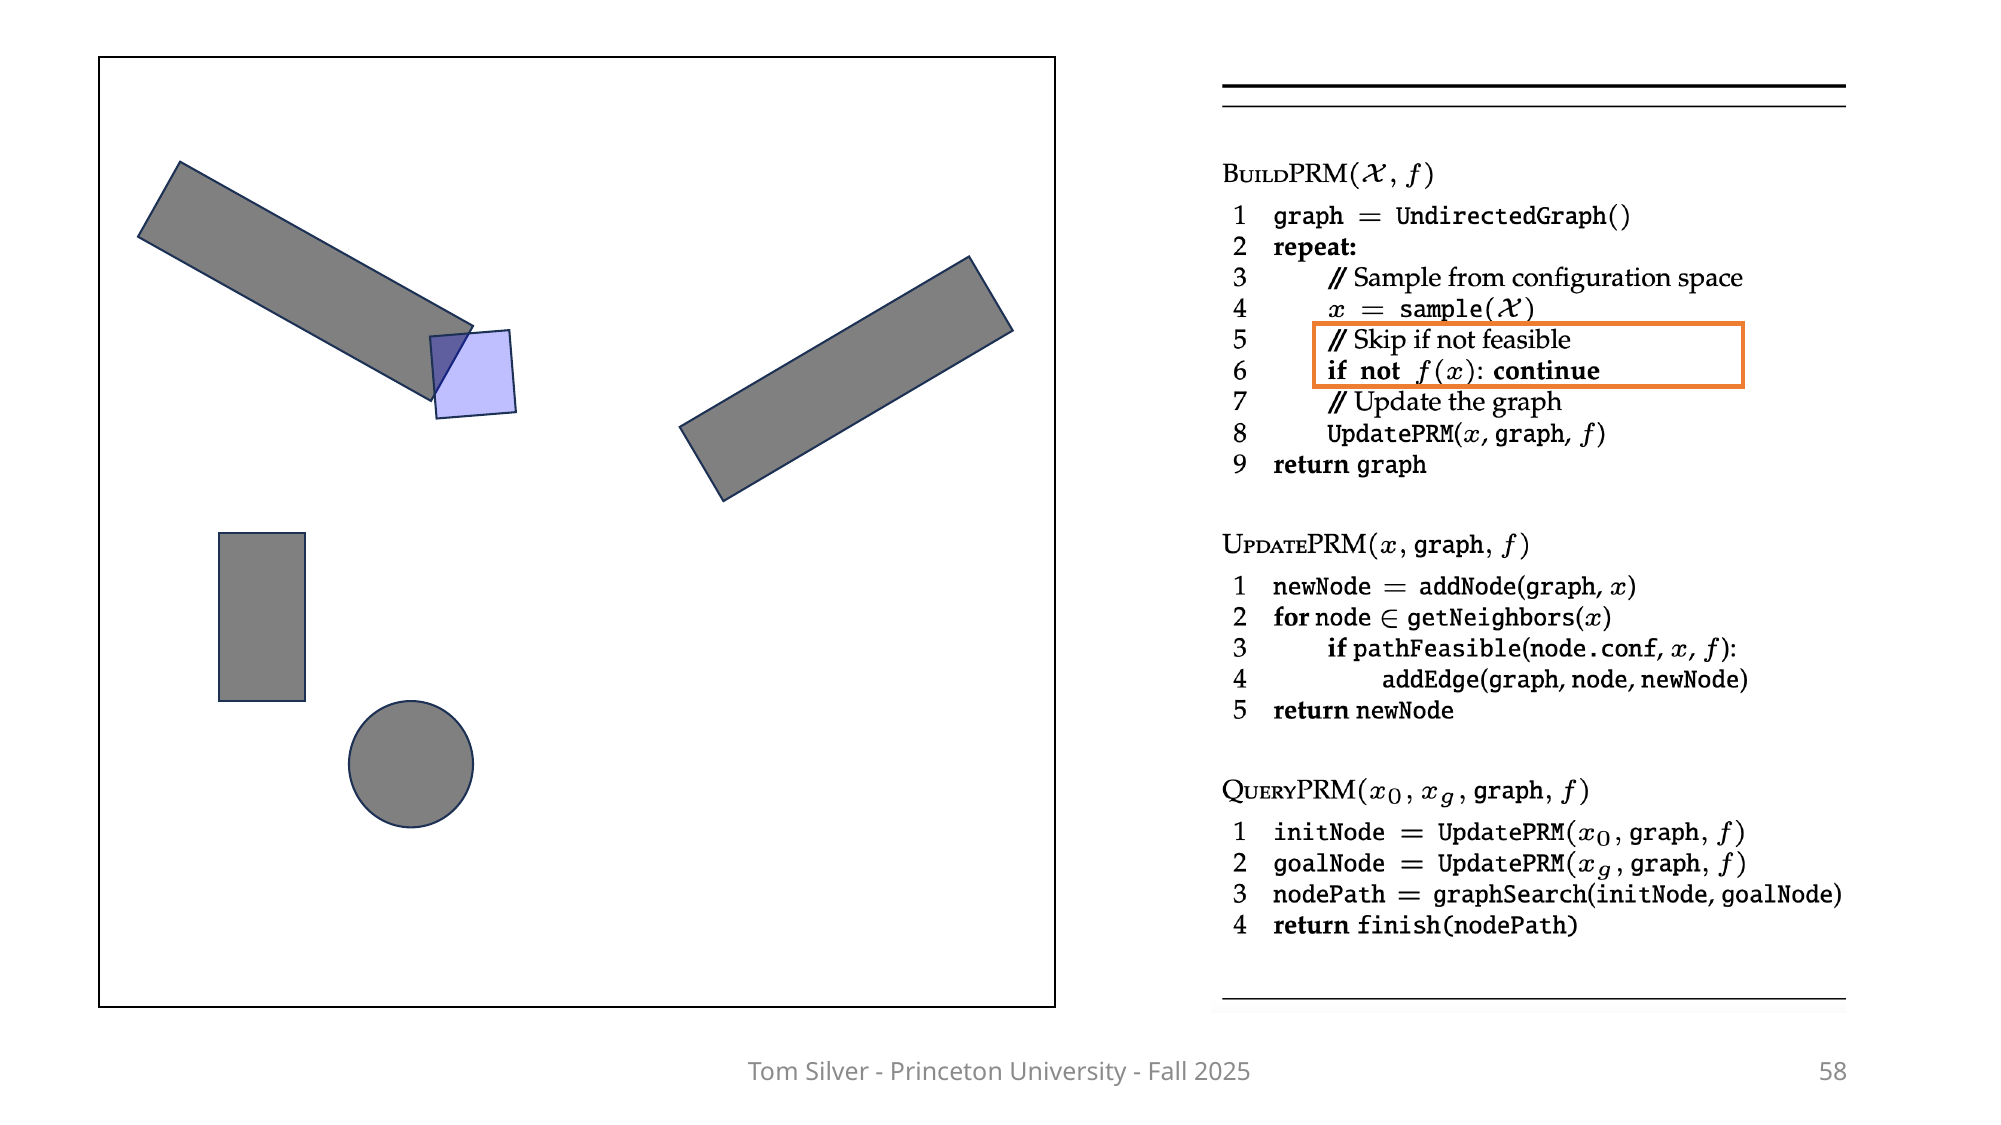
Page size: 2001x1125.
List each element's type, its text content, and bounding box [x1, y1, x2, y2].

picture [1211, 74, 1846, 1013]
text_box [428, 329, 518, 420]
text_box [678, 255, 1015, 503]
text_box [347, 700, 475, 829]
footer Tom Silver - Princeton University - Fall 2025 [662, 1042, 1338, 1103]
text_box [218, 532, 306, 702]
text_box [136, 160, 475, 403]
text_box [98, 56, 1056, 1008]
slide_number 58 [1412, 1042, 1863, 1103]
